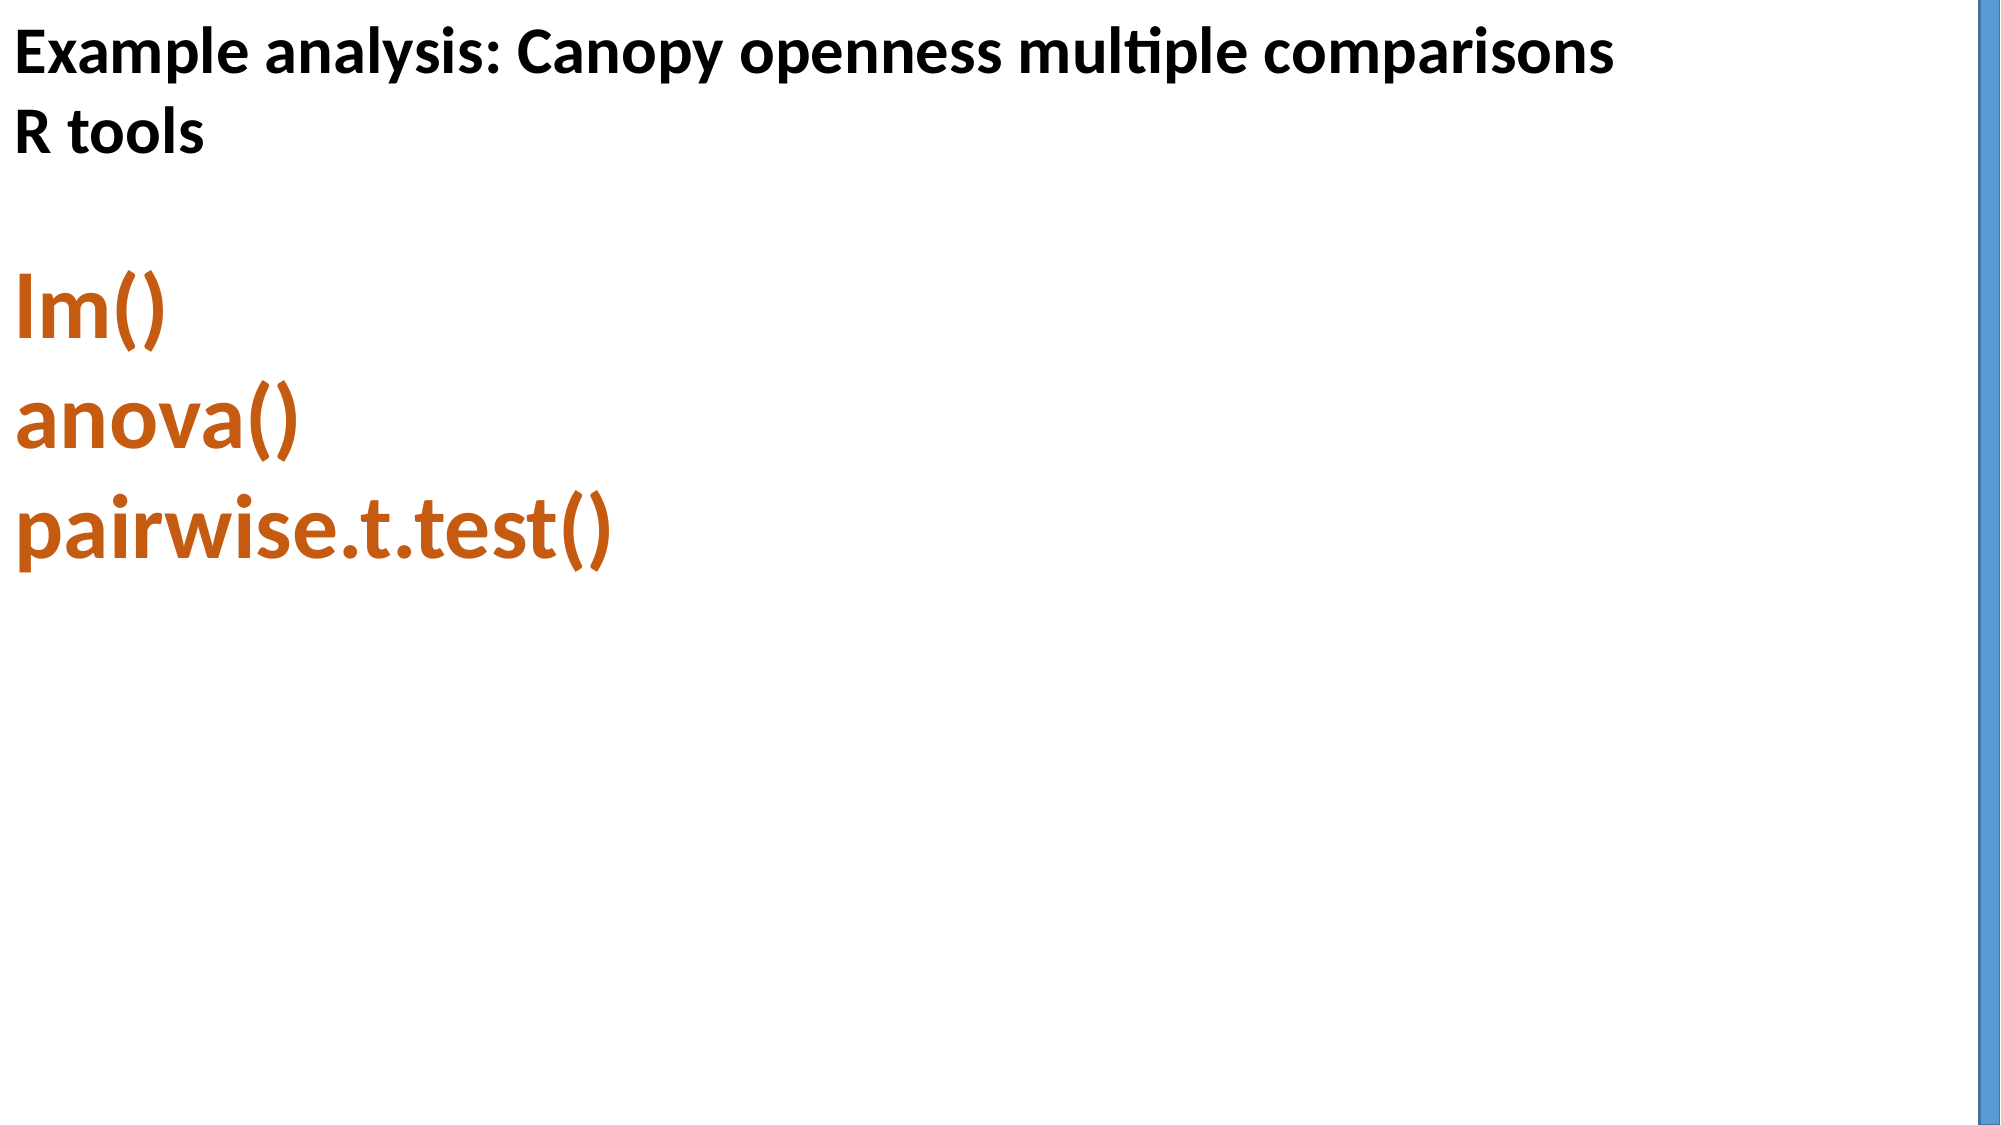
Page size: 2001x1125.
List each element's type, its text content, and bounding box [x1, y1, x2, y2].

text_box [1978, 0, 2000, 1125]
text_box Example analysis: Canopy openness multiple comparisons R tools lm() anova() pairwise.t.test() [0, 0, 1837, 585]
